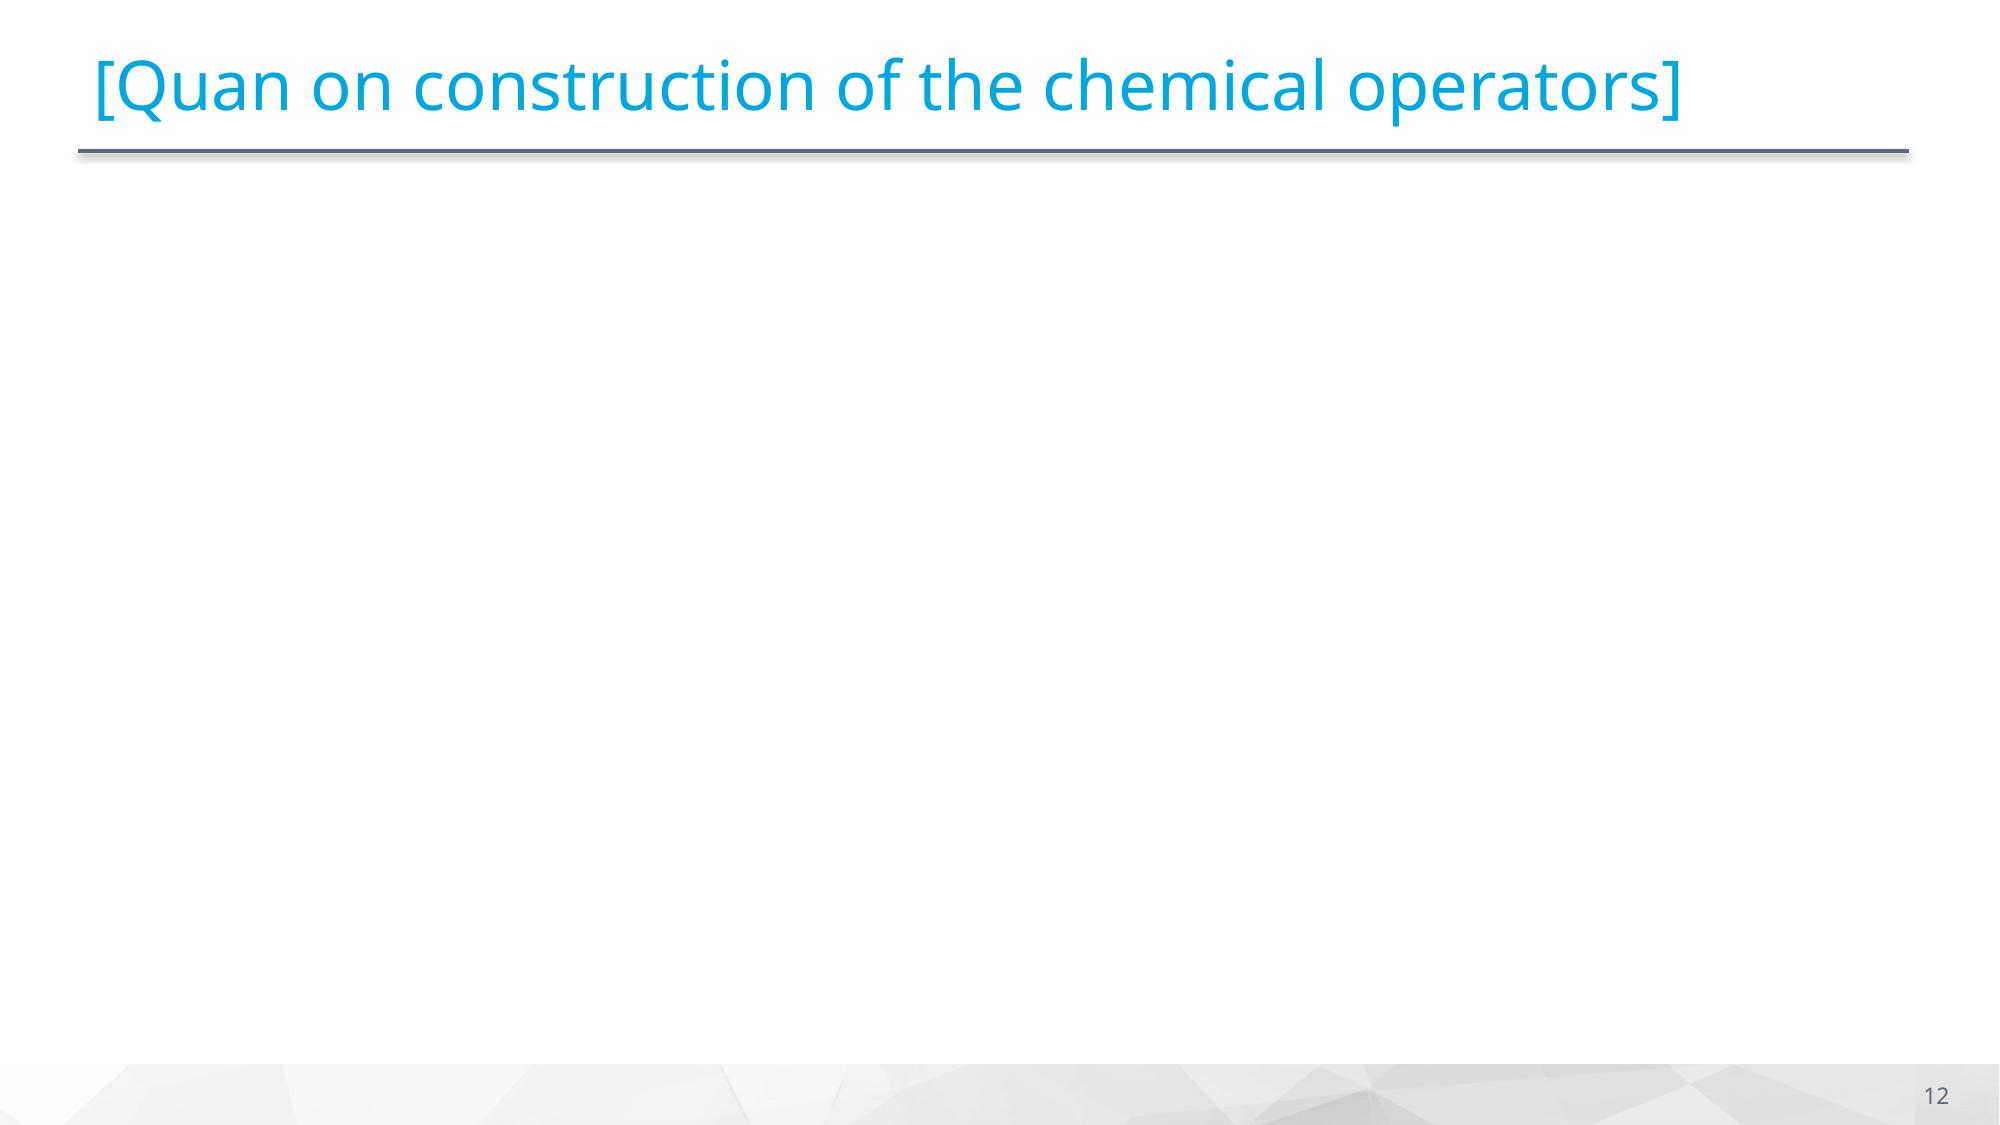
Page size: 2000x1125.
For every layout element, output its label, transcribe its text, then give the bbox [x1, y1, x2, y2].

picture [0, 1064, 2000, 1125]
title [Quan on construction of the chemical operators] [78, 34, 1987, 168]
